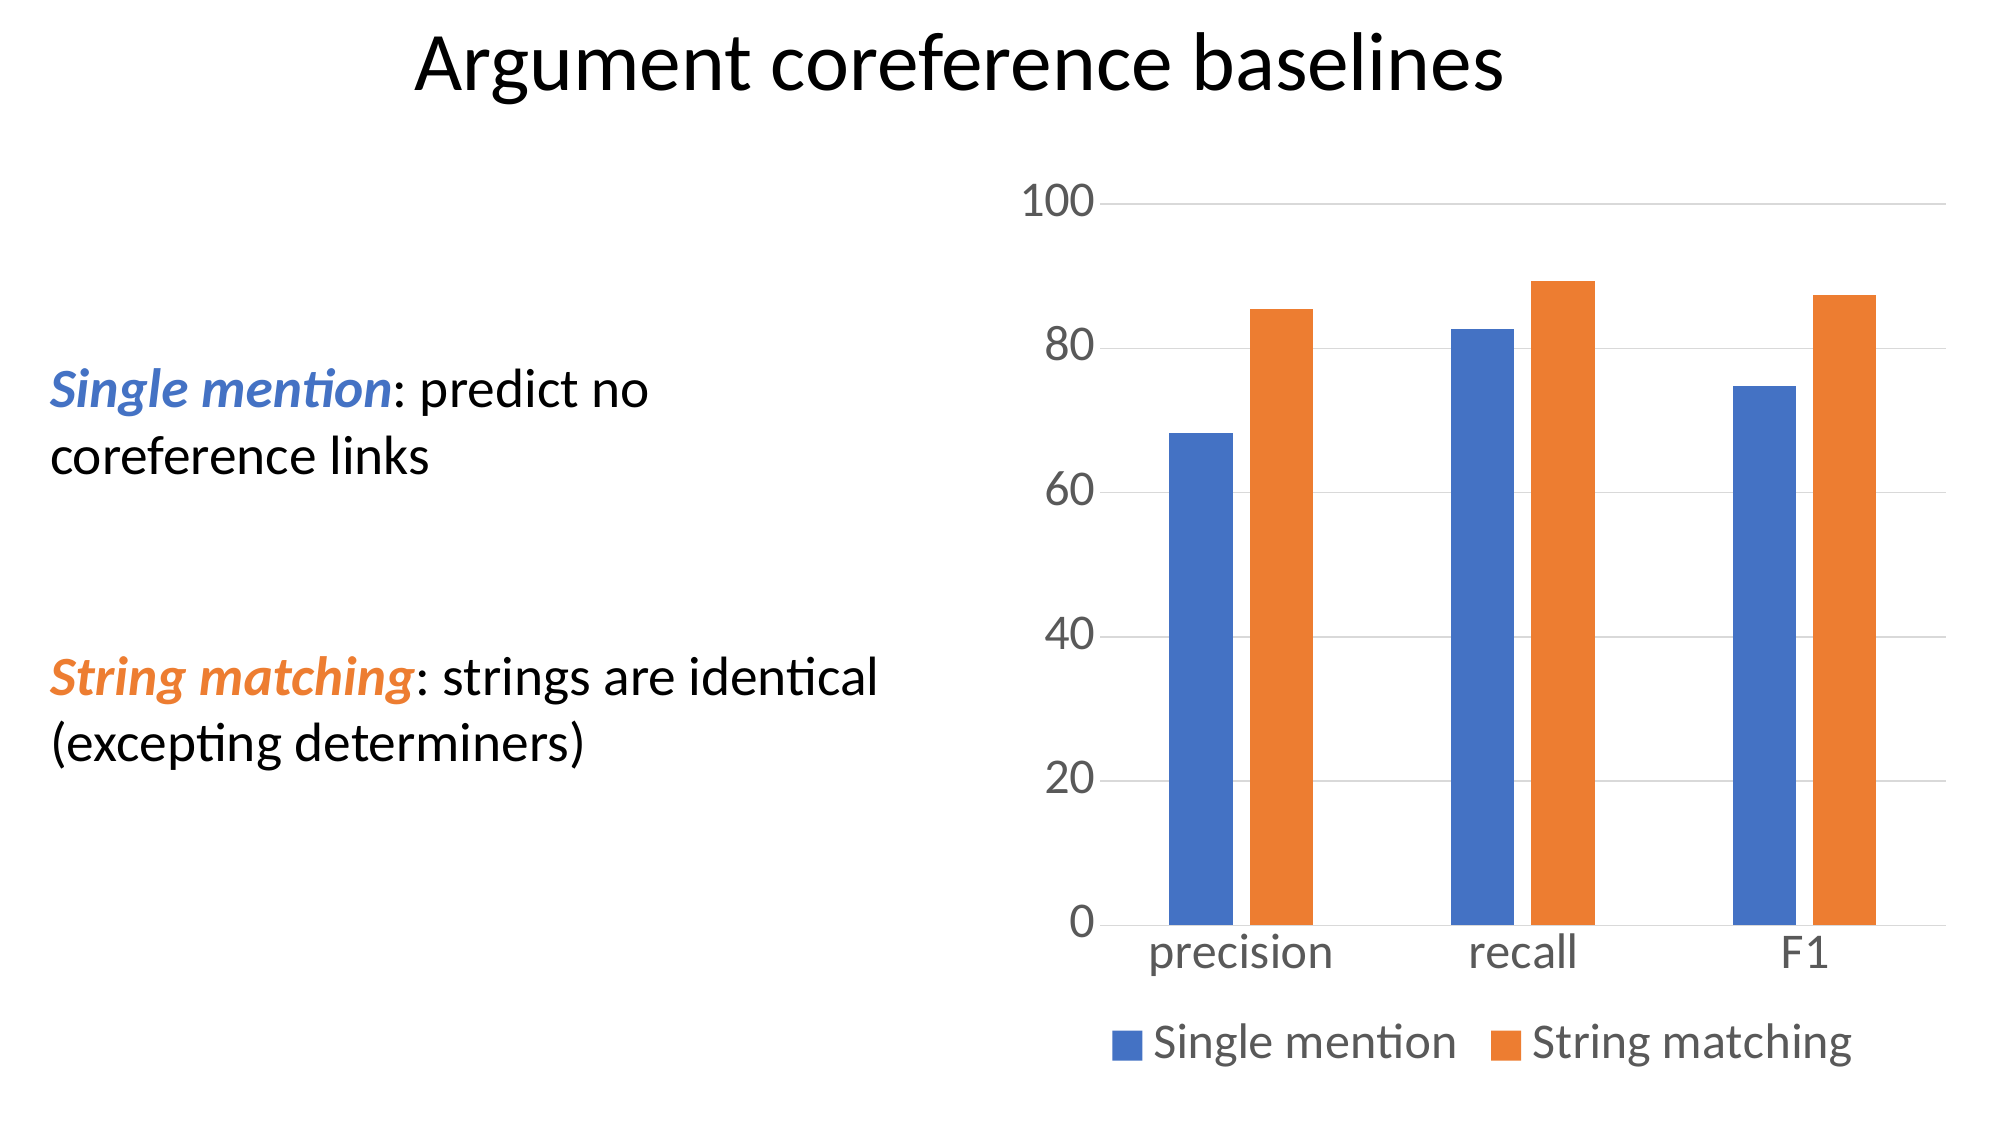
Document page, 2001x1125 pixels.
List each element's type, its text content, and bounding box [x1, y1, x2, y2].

chart [999, 160, 1965, 1081]
text_box Argument coreference baselines [399, 0, 1601, 115]
text_box Single mention: predict no coreference links String matching: strings are identical (excepting determiners) [34, 162, 944, 963]
